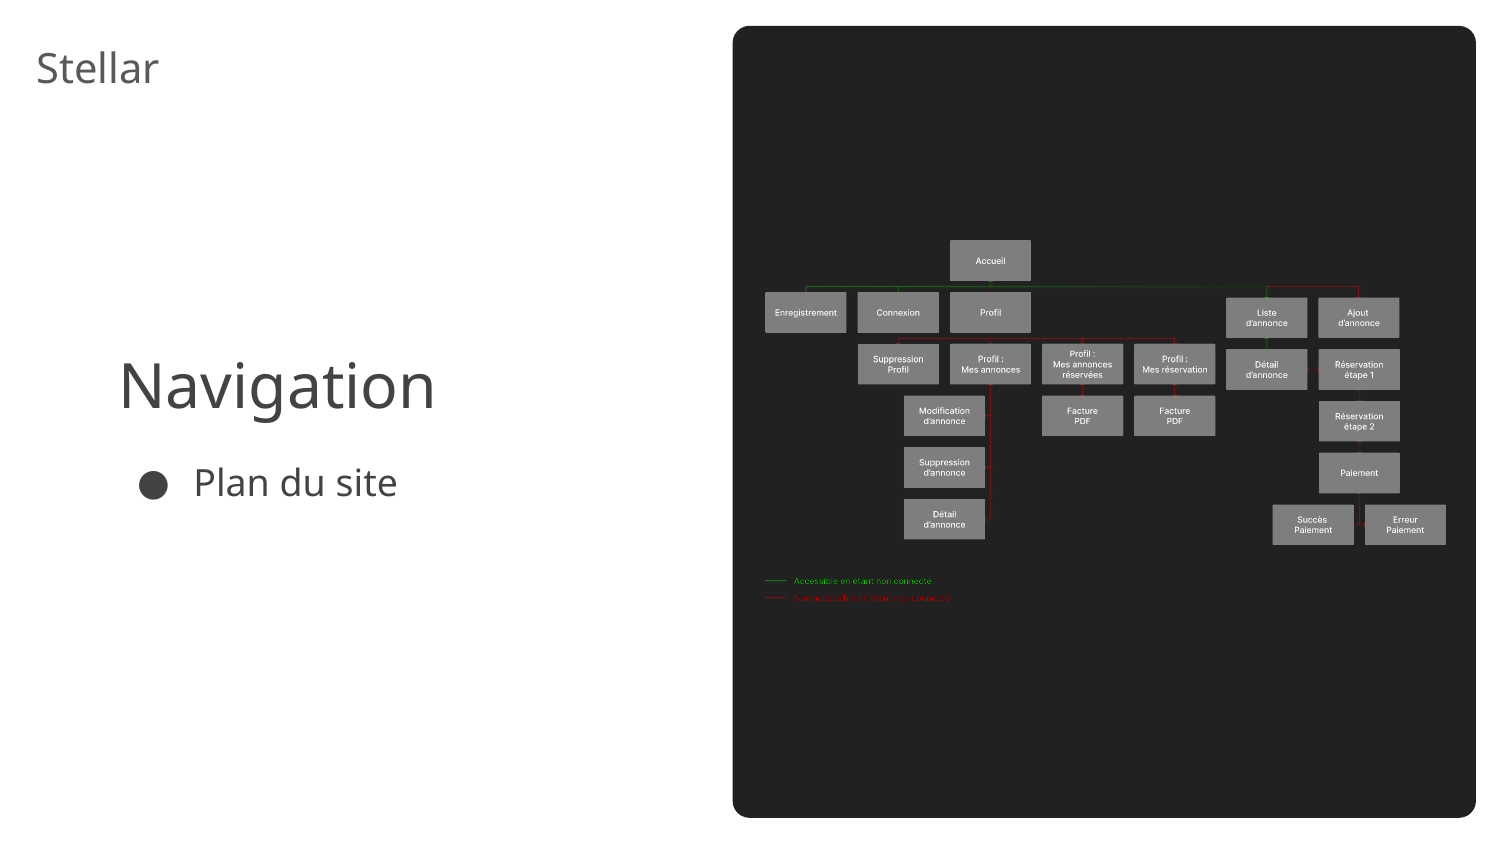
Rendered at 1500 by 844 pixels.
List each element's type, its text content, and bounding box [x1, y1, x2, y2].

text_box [733, 26, 1476, 818]
text_box Stellar [21, 26, 186, 113]
text_box Navigation [103, 331, 605, 436]
text_box Plan du site [103, 436, 526, 519]
